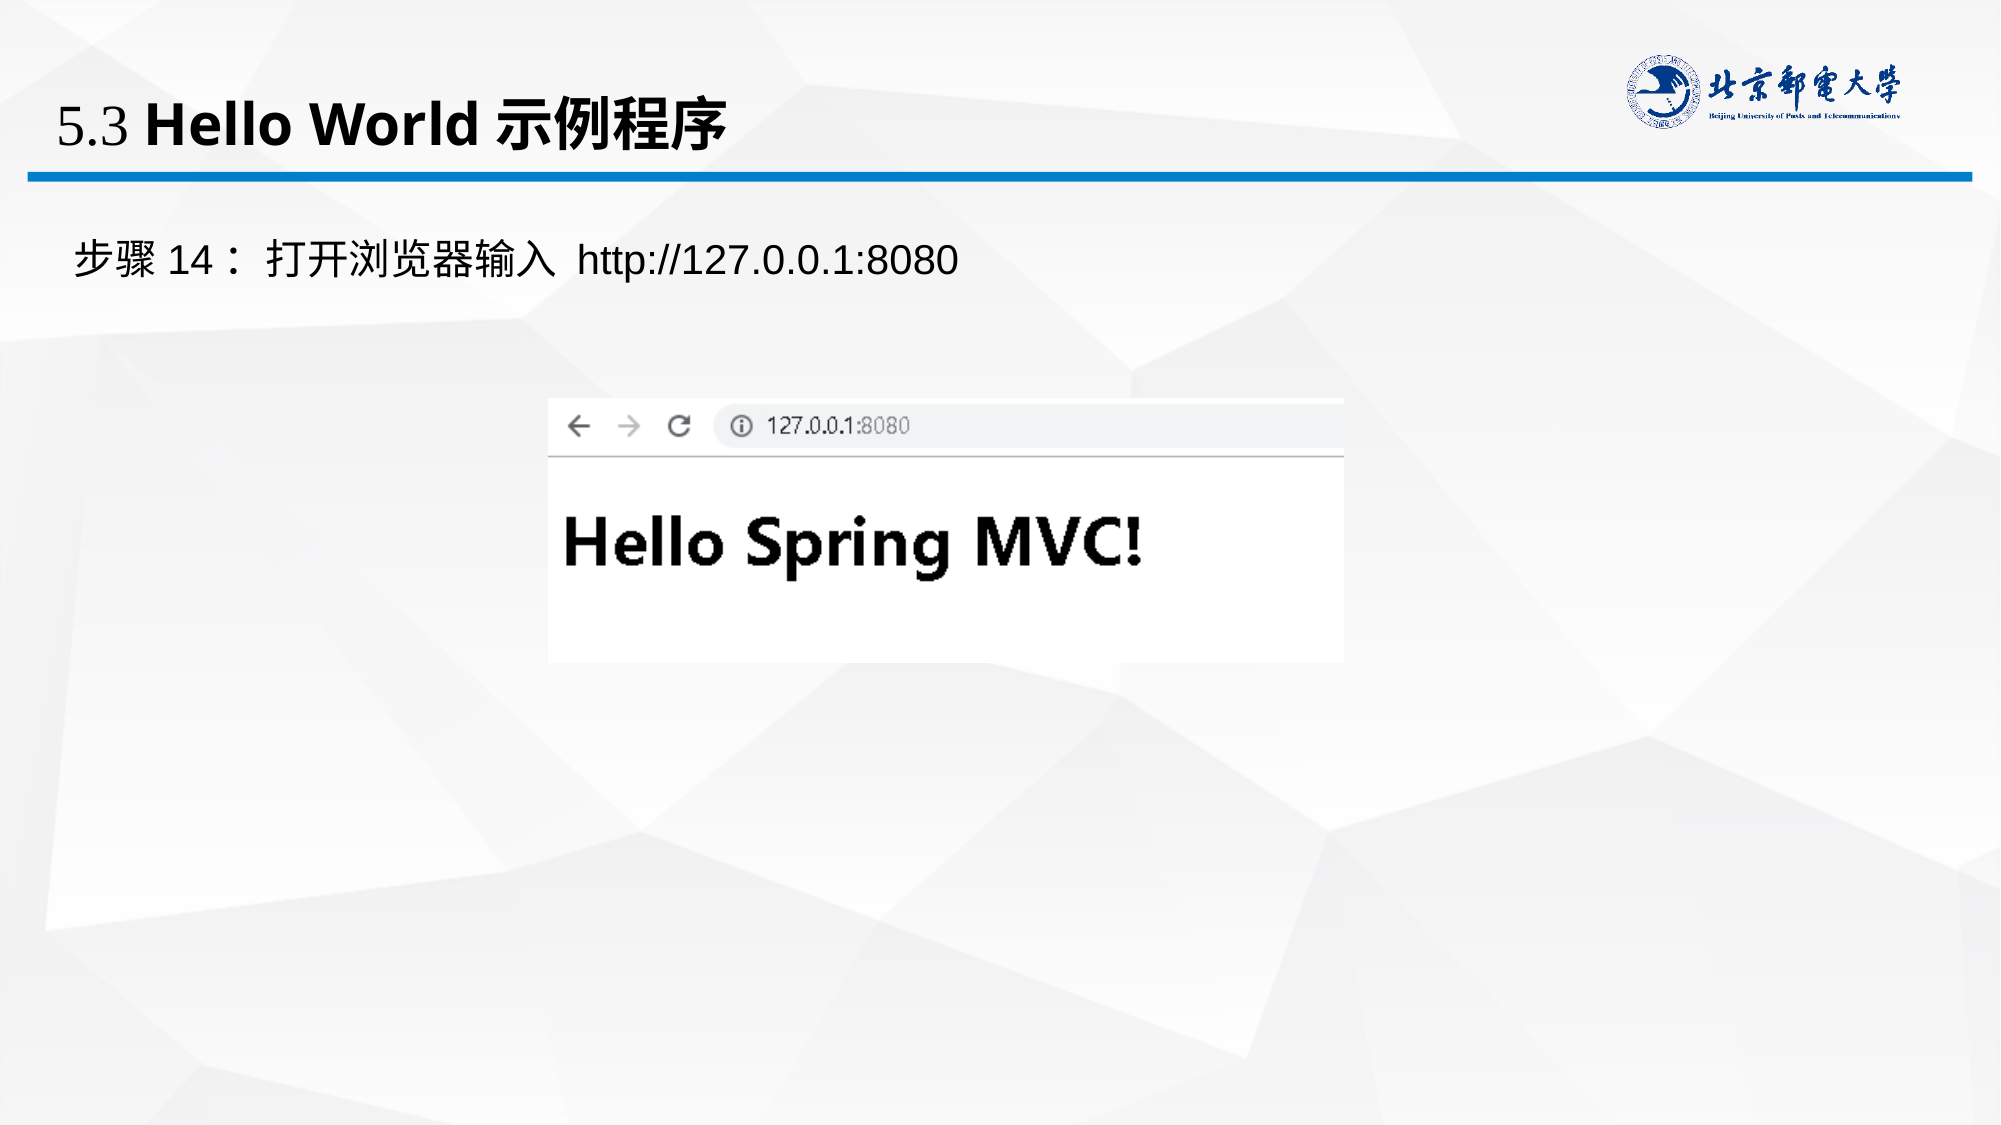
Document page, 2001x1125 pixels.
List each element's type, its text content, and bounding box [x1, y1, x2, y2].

title 5.3 Hello World示例程序 [41, 52, 1188, 200]
text_box 步骤14：打开浏览器输入 http://127.0.0.1:8080 [40, 200, 1916, 291]
picture [0, 0, 2000, 1125]
